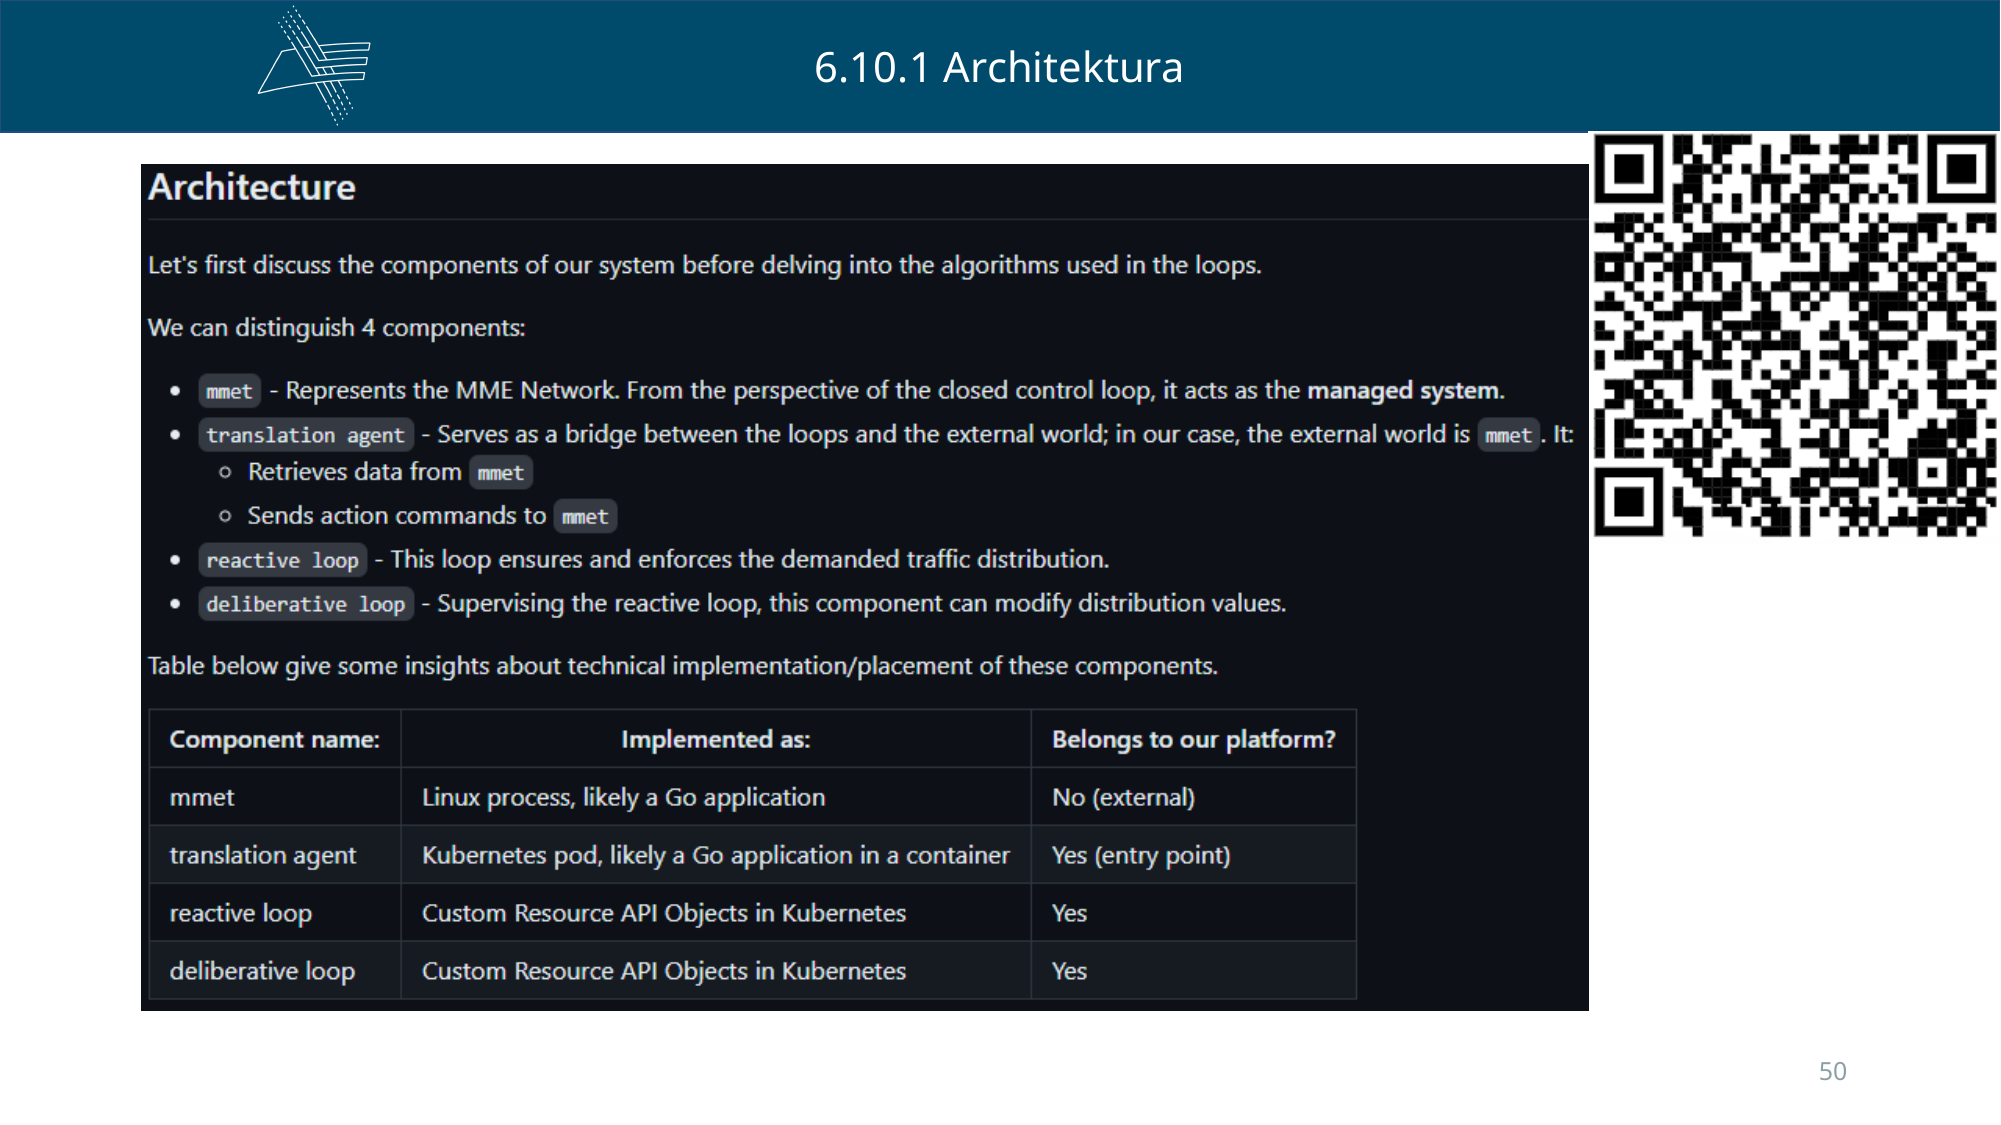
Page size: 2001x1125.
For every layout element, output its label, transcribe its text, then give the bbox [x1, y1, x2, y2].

text_box 6.10.1 Architektura [0, 0, 2000, 133]
picture [141, 132, 2000, 1011]
slide_number 50 [1412, 1042, 1863, 1103]
